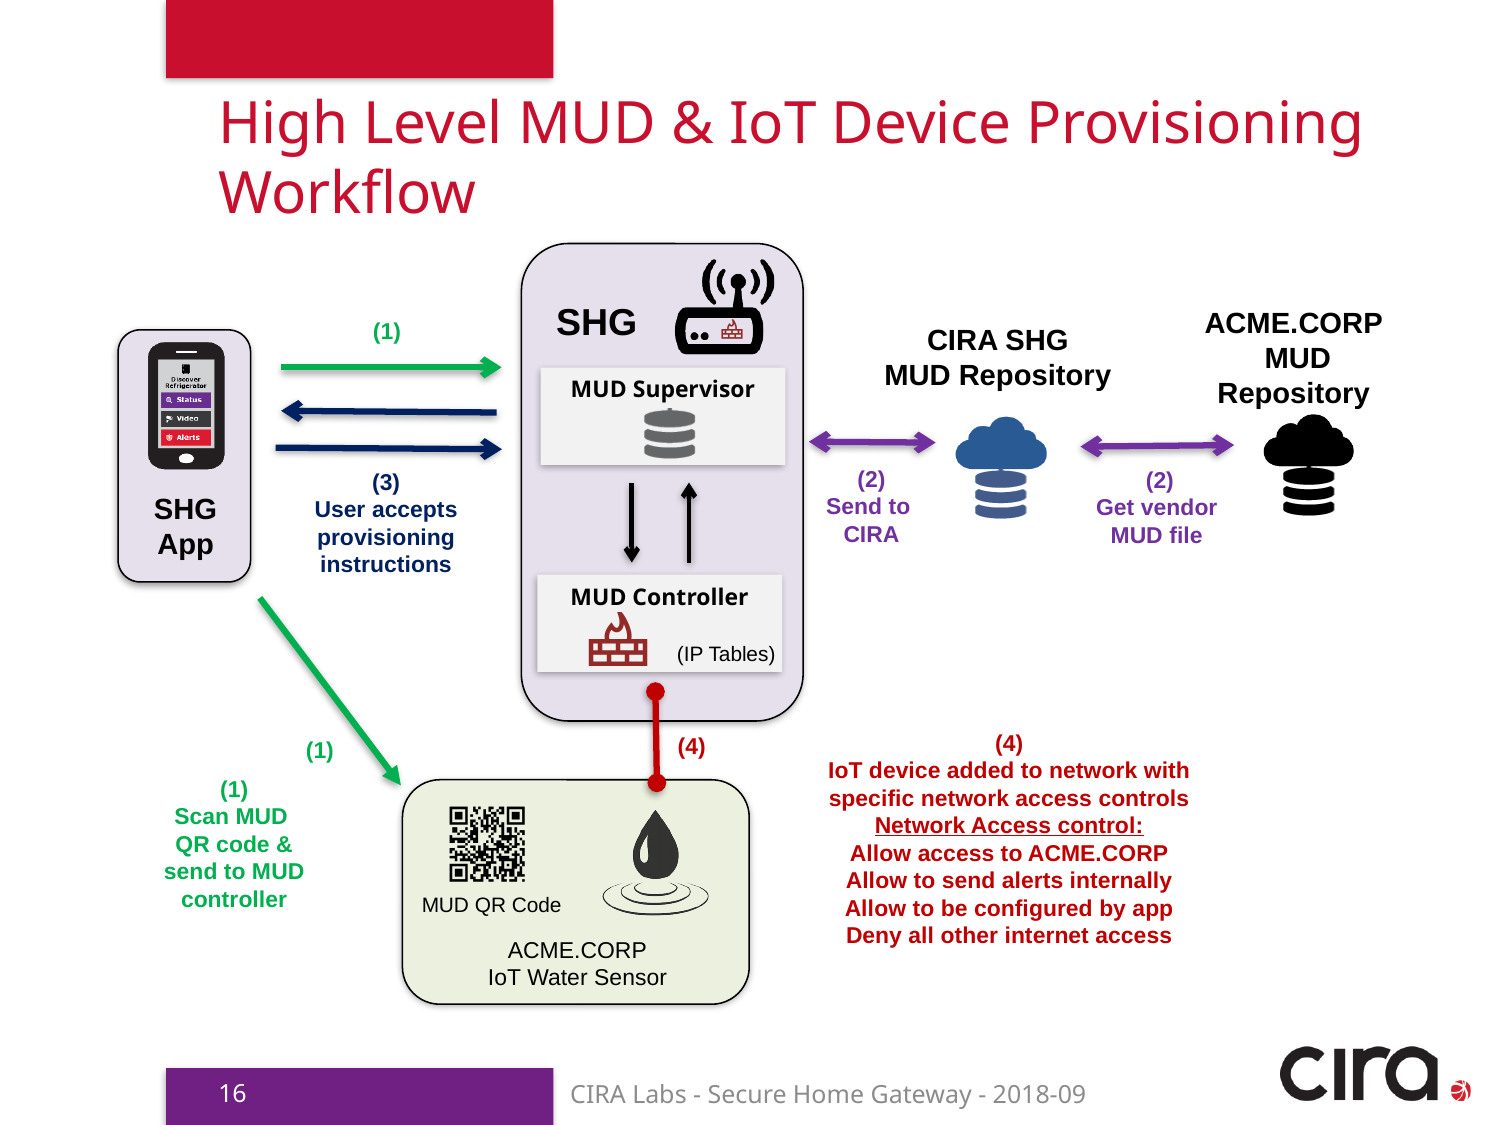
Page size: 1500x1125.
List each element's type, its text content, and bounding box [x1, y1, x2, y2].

text_box ACME.CORP MUD Repository [1189, 296, 1398, 417]
text_box (2) Get vendor MUD file [1081, 458, 1239, 556]
text_box SHG [541, 290, 653, 351]
text_box (4) [663, 724, 721, 767]
text_box ACME.CORP IoT Water Sensor [472, 927, 682, 998]
text_box MUD Supervisor [540, 367, 786, 466]
picture [582, 603, 654, 675]
text_box CIRA SHG MUD Repository [869, 314, 1127, 399]
text_box (4) IoT device added to network with specific network access controls Network Access control: Allow access to ACME.CORP Allow to send alerts internally Allow to be configured by app Deny all other internet access [805, 721, 1213, 983]
text_box (3) User accepts provisioning instructions [299, 459, 473, 585]
picture [1280, 1046, 1471, 1101]
title High Level MUD & IoT Device Provisioning Workflow [203, 78, 1422, 266]
picture [602, 809, 709, 917]
footer CIRA Labs - Secure Home Gateway - 2018-09 [555, 1066, 1312, 1125]
text_box (IP Tables) [662, 633, 791, 674]
text_box MUD Controller [537, 574, 783, 673]
picture [633, 408, 702, 469]
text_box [259, 597, 402, 786]
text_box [669, 251, 780, 362]
picture [949, 391, 1053, 529]
text_box MUD QR Code [407, 884, 577, 925]
text_box (2) Send to CIRA [811, 456, 932, 554]
text_box [117, 329, 252, 583]
slide_number 16 [203, 1064, 554, 1125]
text_box [401, 778, 750, 1005]
text_box (1) Scan MUD QR code & send to MUD controller [149, 767, 320, 920]
text_box SHG App [139, 483, 233, 568]
picture [143, 338, 228, 474]
text_box (1) [358, 309, 416, 352]
text_box [520, 266, 804, 722]
picture [439, 795, 536, 892]
picture [1257, 388, 1361, 526]
